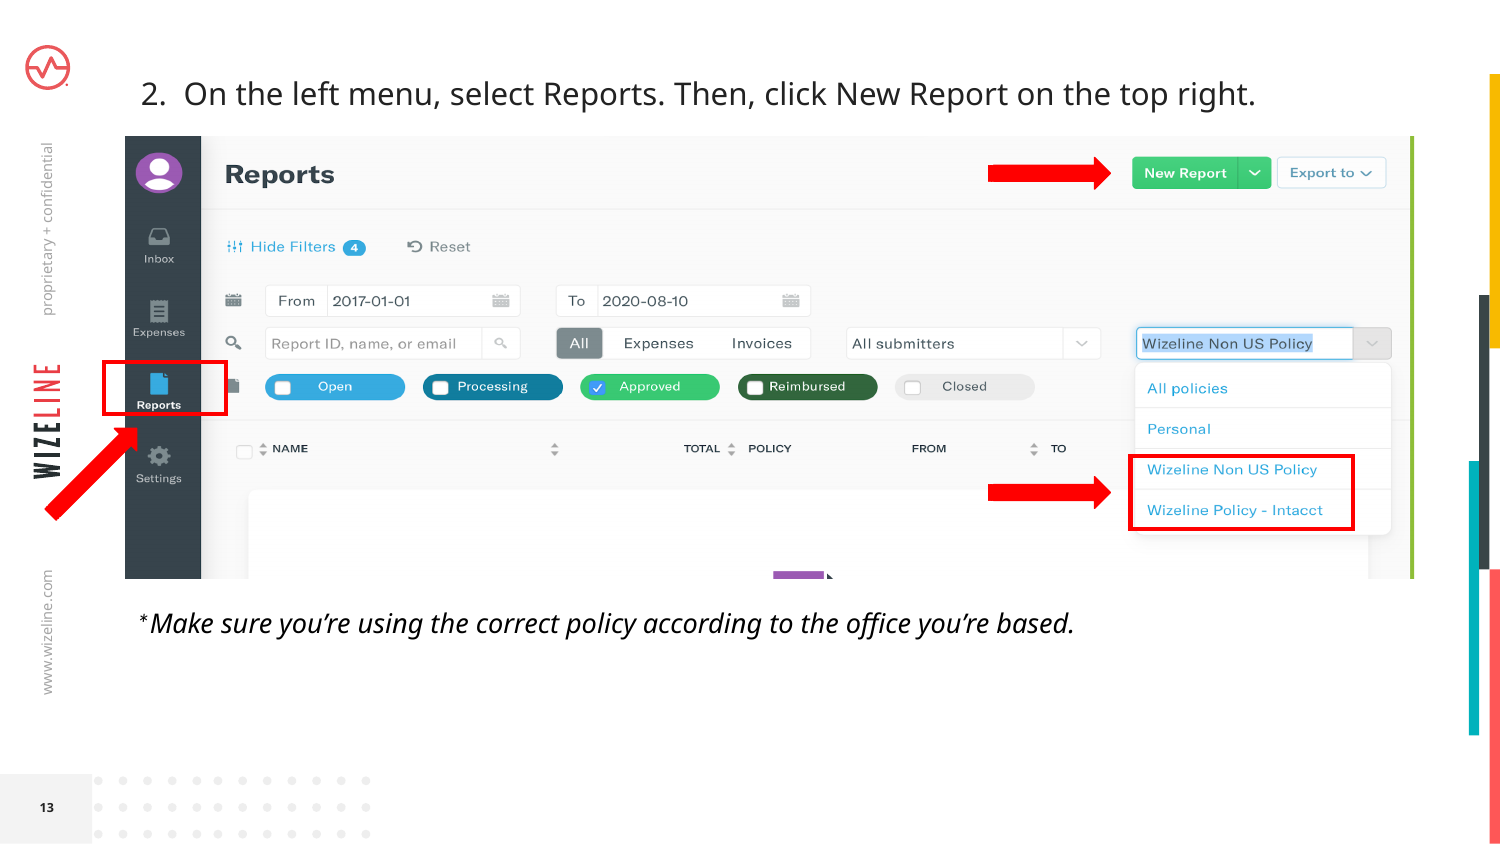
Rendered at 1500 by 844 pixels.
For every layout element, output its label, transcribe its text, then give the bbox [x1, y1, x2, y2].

text_box *Make sure you’re using the correct policy according to the office you’re based. [124, 595, 1314, 750]
text_box [104, 361, 119, 415]
text_box On the left menu, select Reports. Then, click New Report on the top right. [115, 68, 1434, 118]
picture [124, 136, 1415, 580]
text_box [45, 434, 119, 520]
